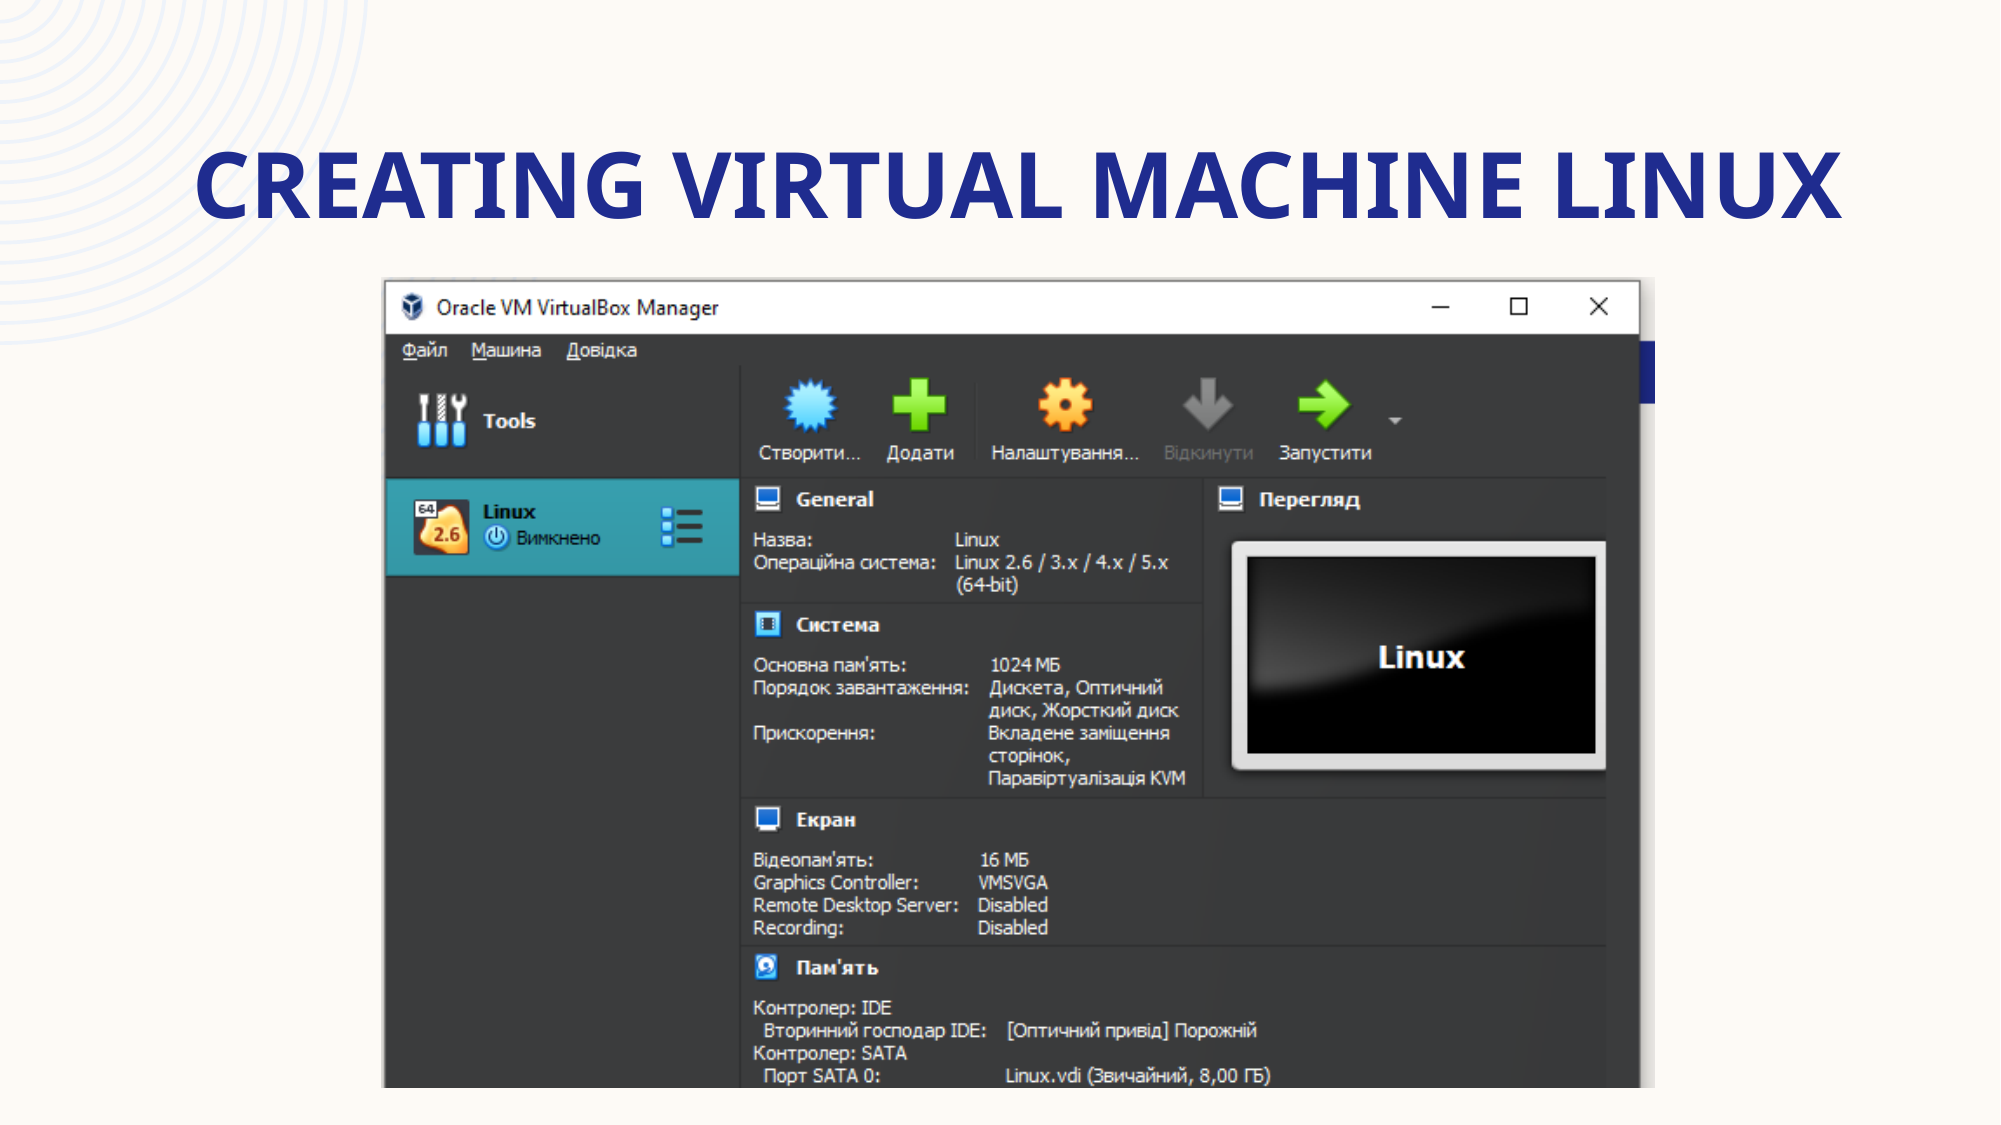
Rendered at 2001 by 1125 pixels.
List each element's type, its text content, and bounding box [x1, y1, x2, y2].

title Creating virtual machine linux [53, 118, 1984, 245]
picture [381, 277, 1655, 1088]
